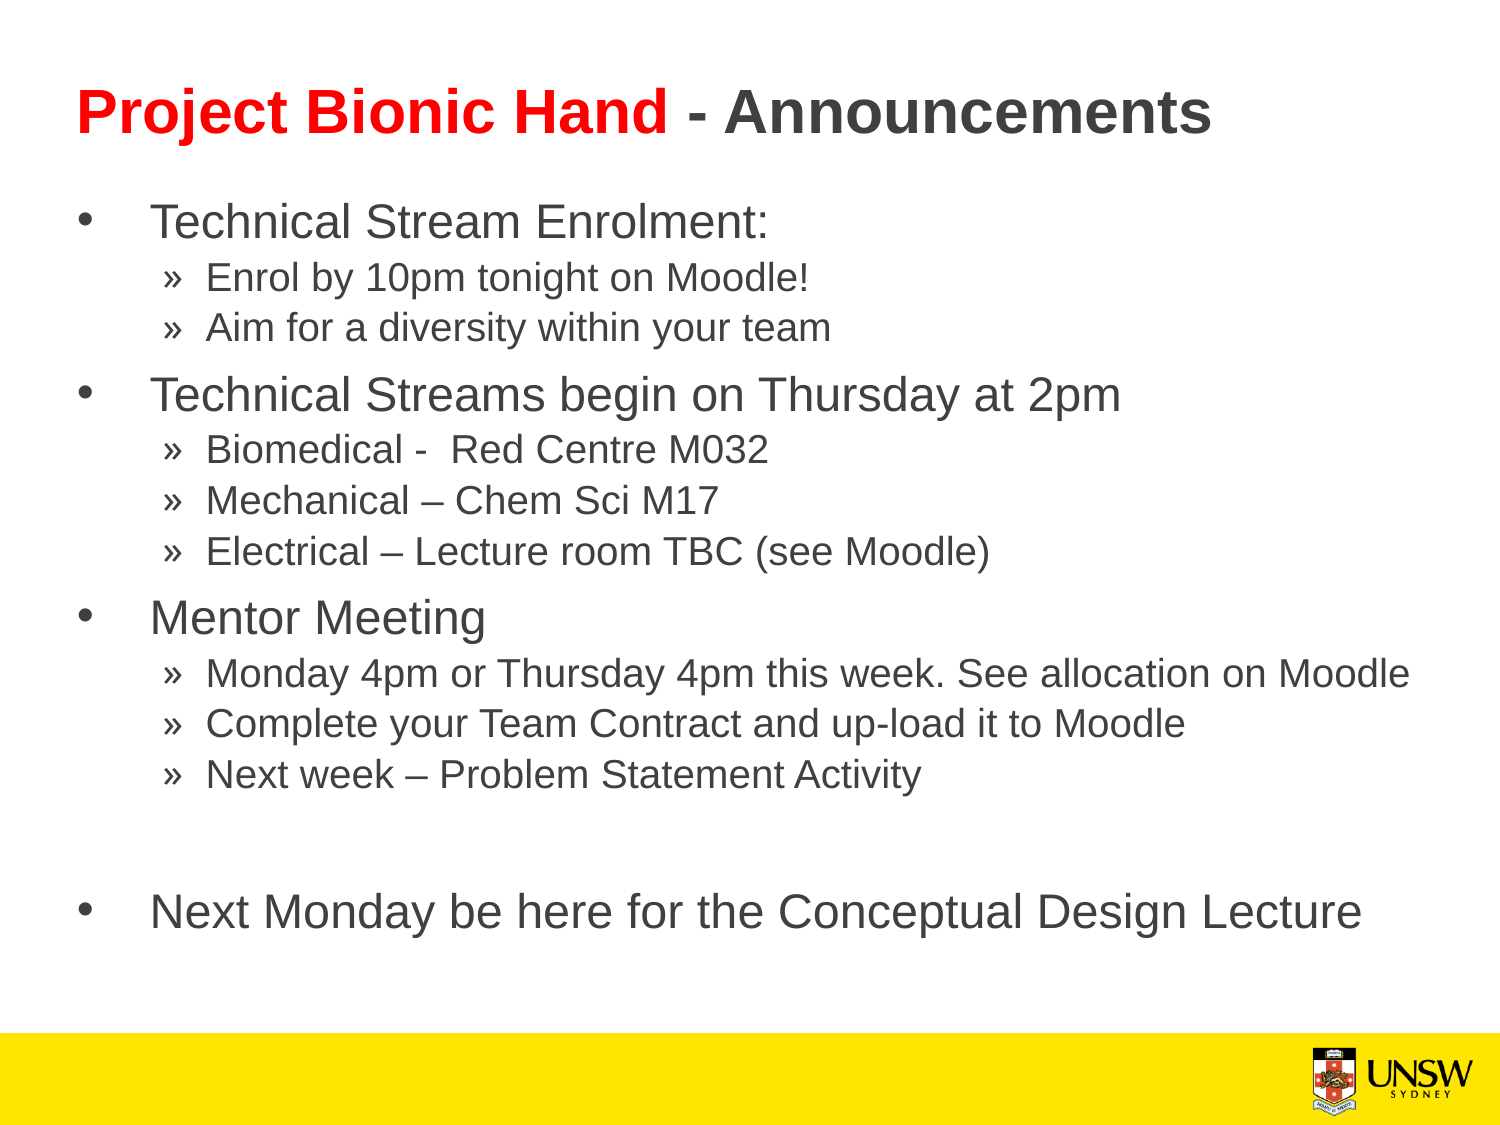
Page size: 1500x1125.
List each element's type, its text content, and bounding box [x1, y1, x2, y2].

picture [0, 0, 1500, 1125]
list Technical Stream Enrolment: Enrol by 10pm tonight on Moodle! Aim for a diversity within your team Technical Streams begin on Thursday at 2pm Biomedical - Red Centre M032 Mechanical – Chem Sci M17 Electrical – Lecture room TBC (see Moodle) Mentor Meeting Monday 4pm or Thursday 4pm this week. See allocation on Moodle Complete your Team Contract and up-load it to Moodle Next week – Problem Statement Activity Next Monday be here for the Conceptual Design Lecture [76, 201, 1424, 957]
title Project Bionic Hand - Announcements [76, 71, 1424, 147]
